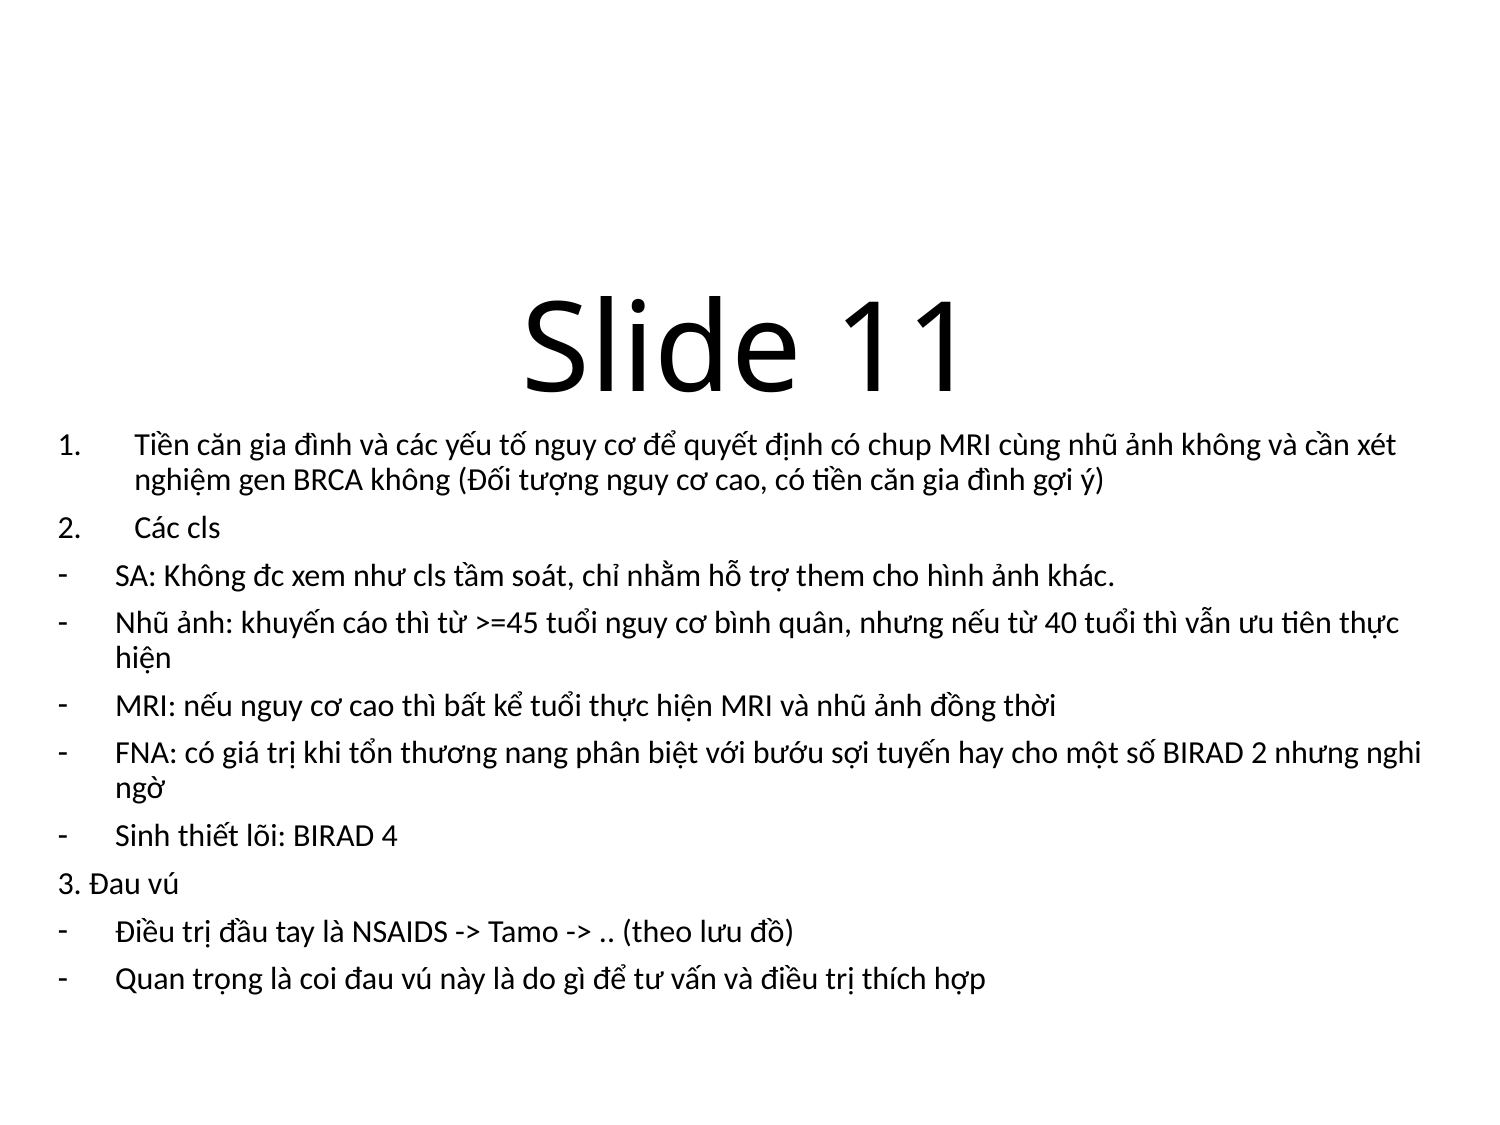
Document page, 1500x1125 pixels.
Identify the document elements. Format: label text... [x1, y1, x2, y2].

subtitle Tiền căn gia đình và các yếu tố nguy cơ để quyết định có chup MRI cùng nhũ ảnh không và cần xét nghiệm gen BRCA không (Đối tượng nguy cơ cao, có tiền căn gia đình gợi ý) Các cls SA: Không đc xem như cls tầm soát, chỉ nhằm hỗ trợ them cho hình ảnh khác. Nhũ ảnh: khuyến cáo thì từ >=45 tuổi nguy cơ bình quân, nhưng nếu từ 40 tuổi thì vẫn ưu tiên thực hiện MRI: nếu nguy cơ cao thì bất kể tuổi thực hiện MRI và nhũ ảnh đồng thời FNA: có giá trị khi tổn thương nang phân biệt với bướu sợi tuyến hay cho một số BIRAD 2 nhưng nghi ngờ Sinh thiết lõi: BIRAD 4 3. Đau vú Điều trị đầu tay là NSAIDS -> Tamo -> .. (theo lưu đồ) Quan trọng là coi đau vú này là do gì để tư vấn và điều trị thích hợp [42, 420, 1445, 1005]
title Slide 11 [112, 184, 1388, 420]
